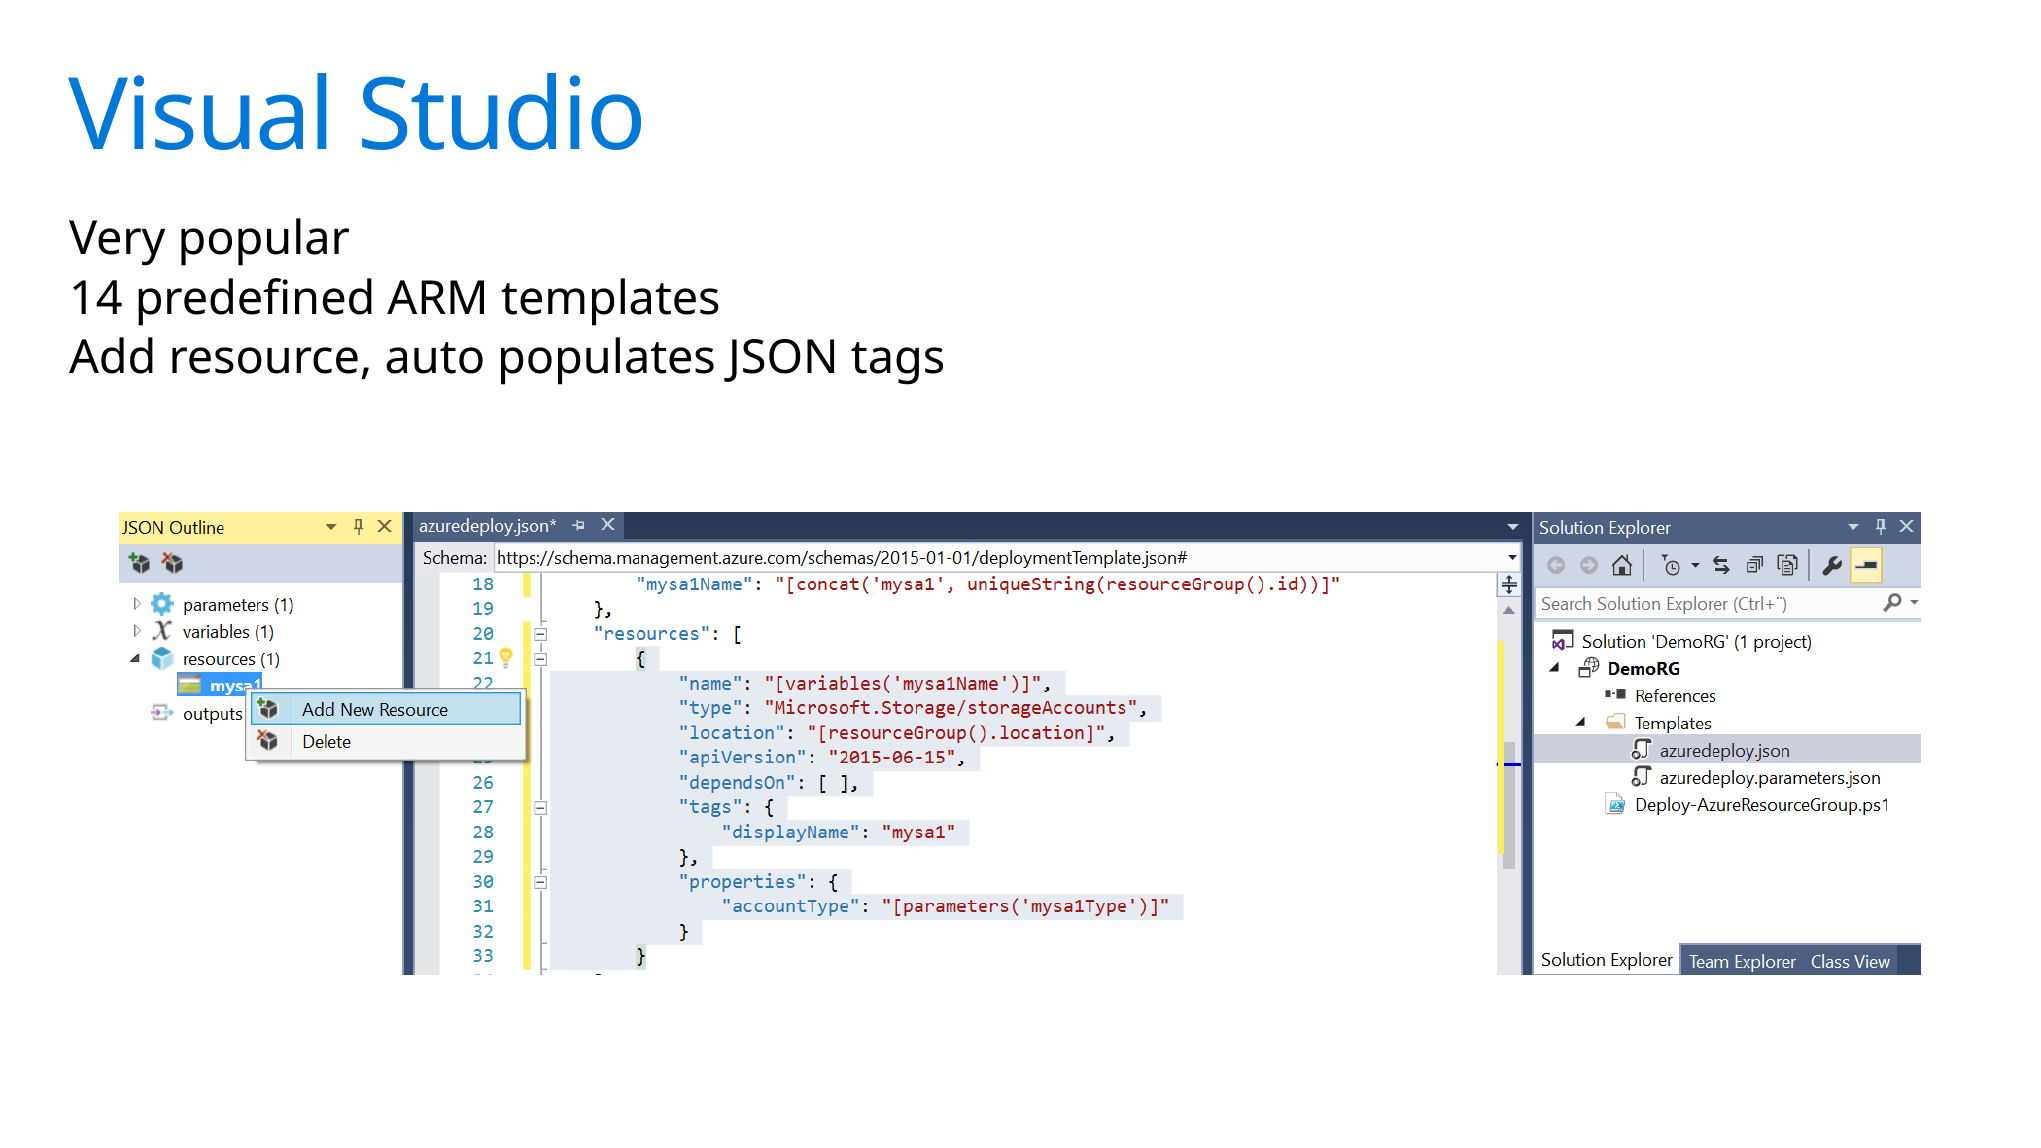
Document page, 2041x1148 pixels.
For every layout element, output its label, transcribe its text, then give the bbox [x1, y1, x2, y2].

title Visual Studio [45, 48, 1996, 199]
picture [119, 511, 1922, 975]
list Very popular 14 predefined ARM templates Add resource, auto populates JSON tags [45, 199, 1996, 1061]
